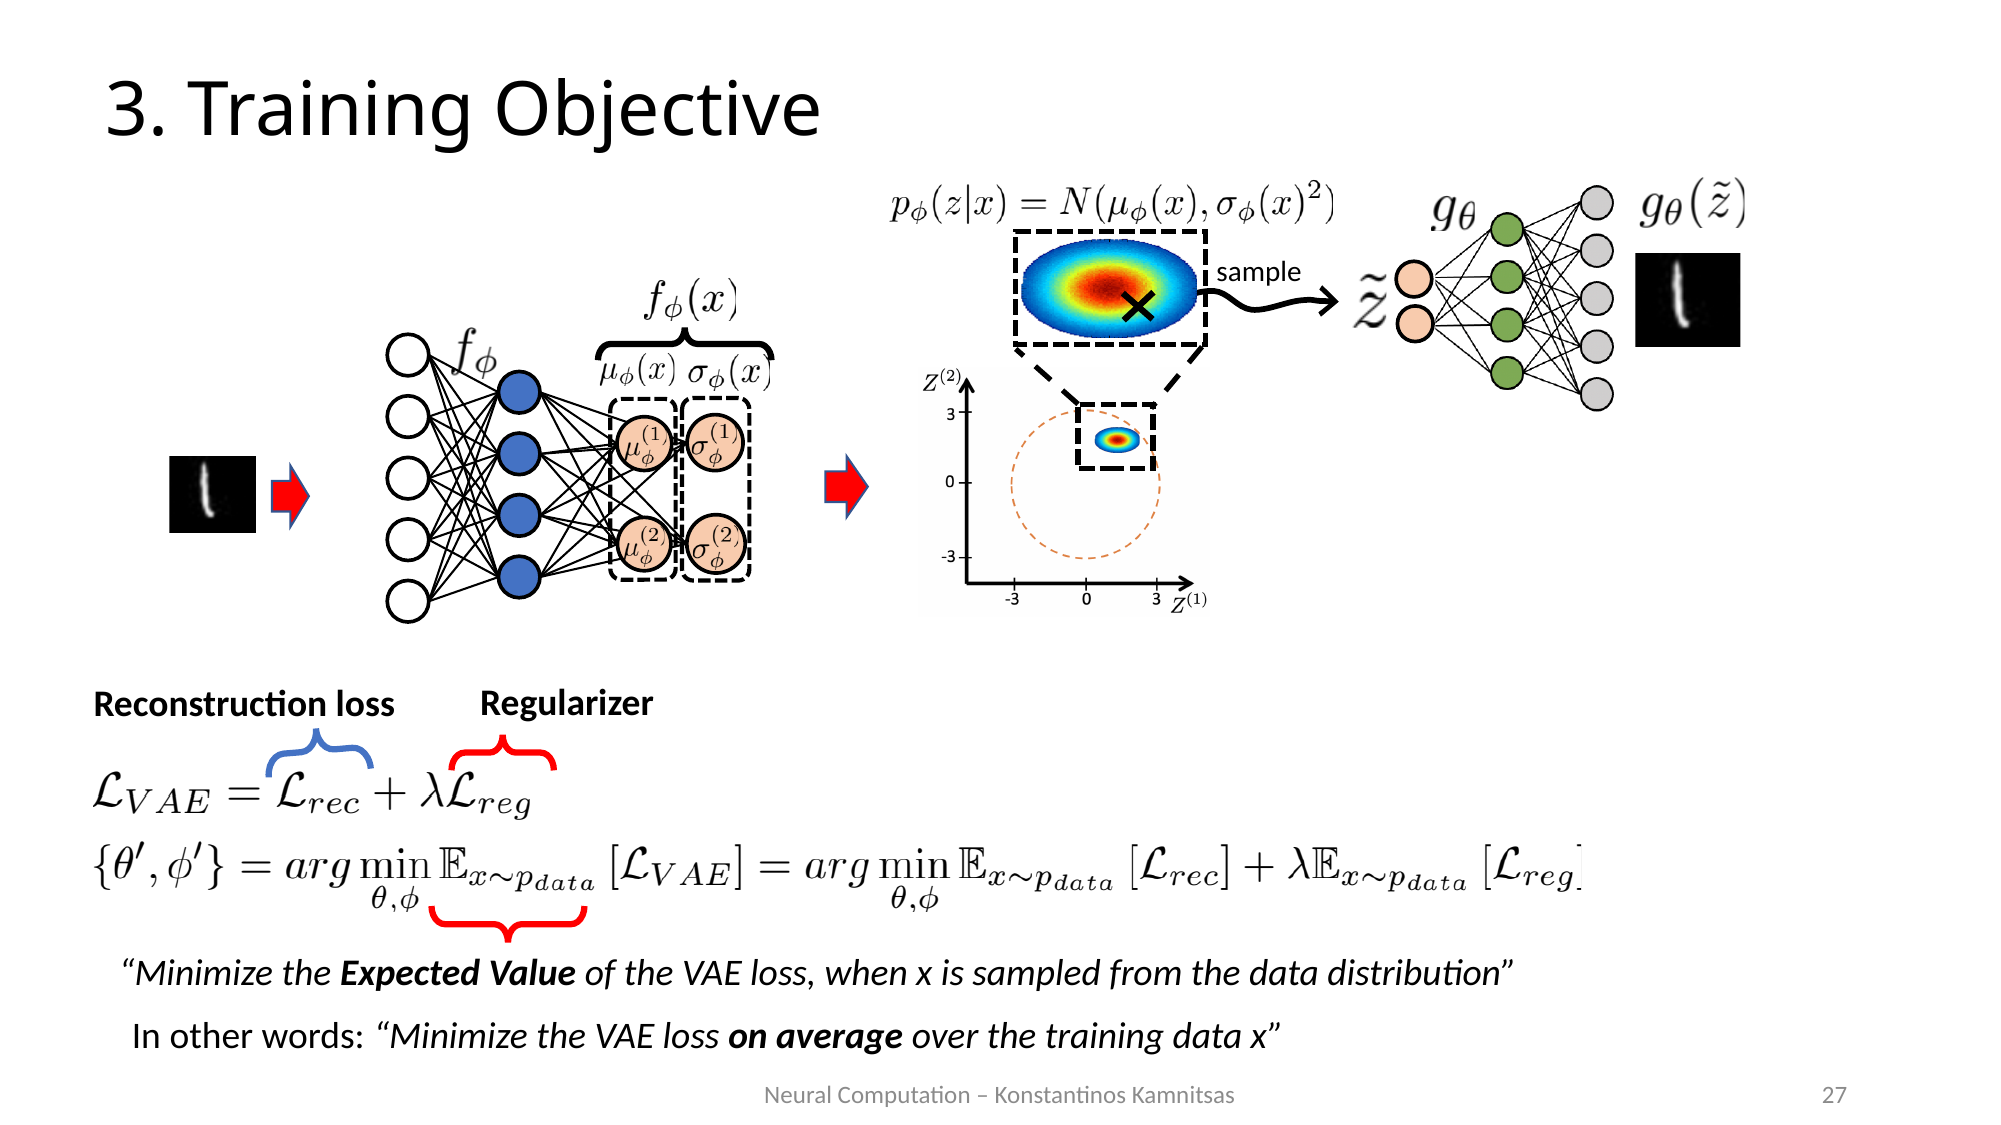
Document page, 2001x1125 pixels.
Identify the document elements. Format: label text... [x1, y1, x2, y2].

picture [93, 771, 530, 820]
picture [1639, 176, 1745, 228]
text_box [270, 461, 311, 531]
picture [918, 367, 1210, 617]
picture [169, 456, 256, 533]
footer Neural Computation – Konstantinos Kamnitsas [662, 1065, 1338, 1124]
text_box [104, 905, 1583, 1065]
text_box [450, 734, 555, 771]
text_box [387, 327, 746, 623]
text_box [268, 728, 372, 771]
title 3. Training Objective [90, 2, 1933, 220]
picture [889, 179, 1333, 224]
text_box Regularizer [465, 670, 682, 731]
picture [1635, 253, 1741, 347]
picture [1431, 195, 1475, 231]
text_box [597, 277, 772, 581]
slide_number 27 [1412, 1064, 1863, 1124]
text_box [1164, 160, 1626, 422]
text_box [824, 452, 870, 521]
picture [93, 841, 1582, 912]
text_box Reconstruction loss [78, 671, 437, 732]
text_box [1015, 231, 1206, 469]
